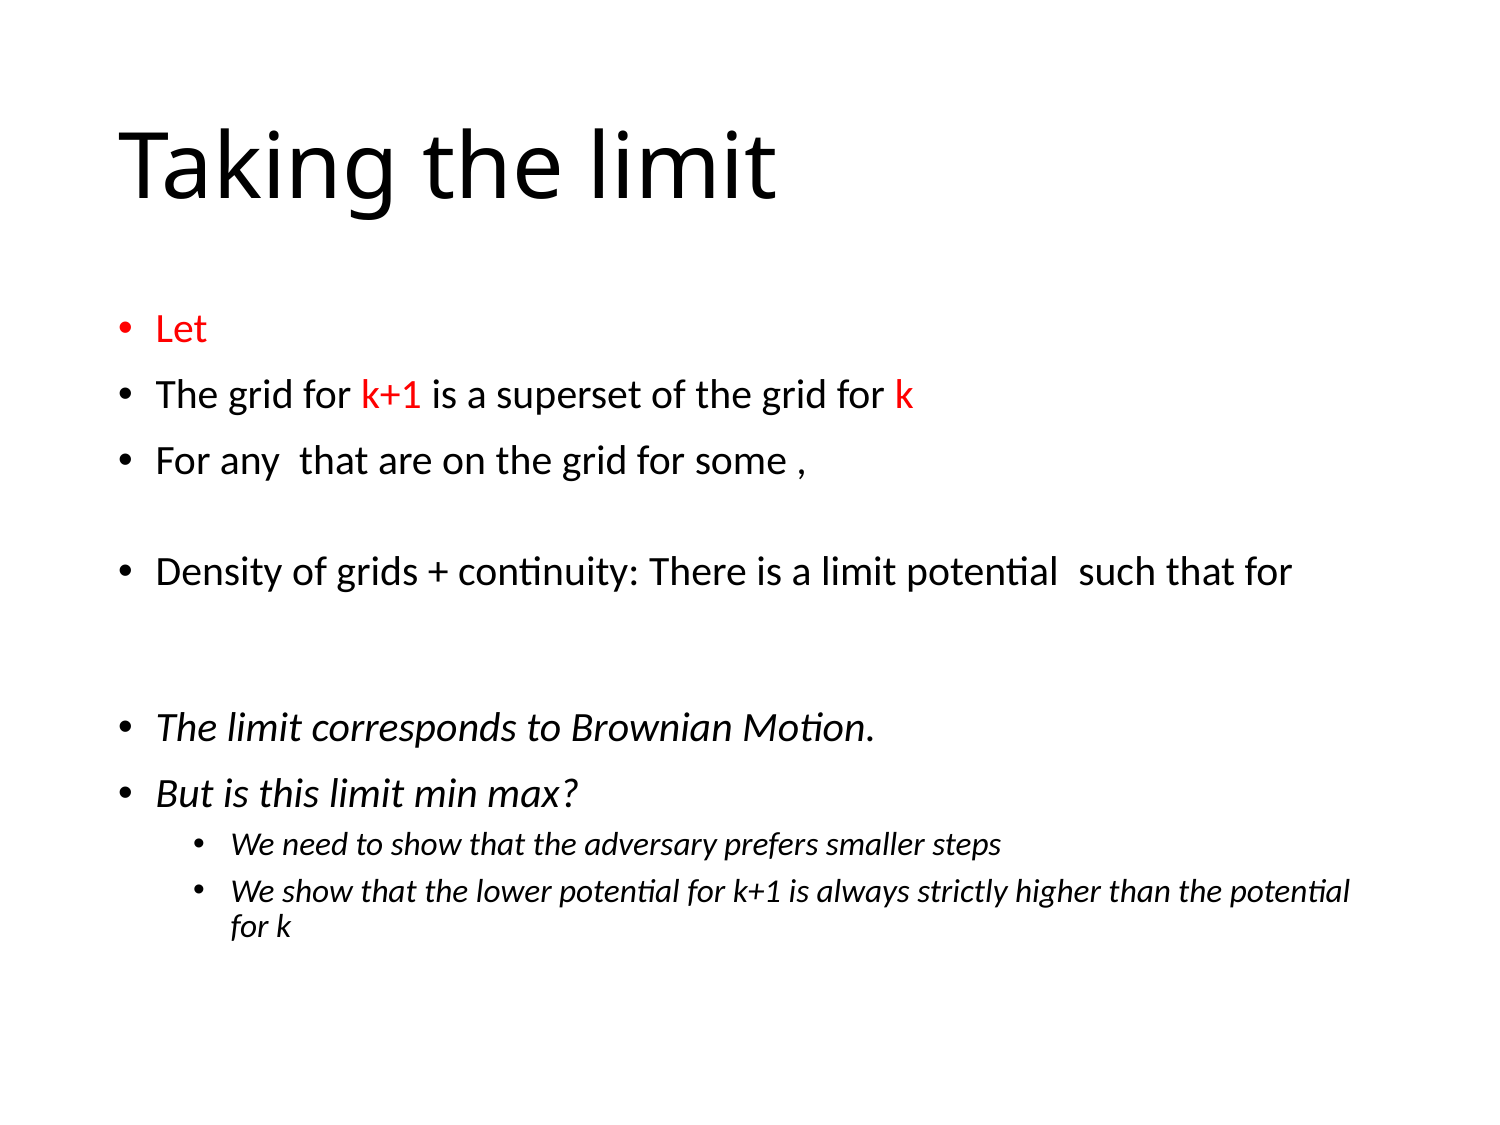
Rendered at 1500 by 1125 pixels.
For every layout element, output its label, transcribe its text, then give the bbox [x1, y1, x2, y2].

title Taking the limit [103, 59, 1397, 278]
